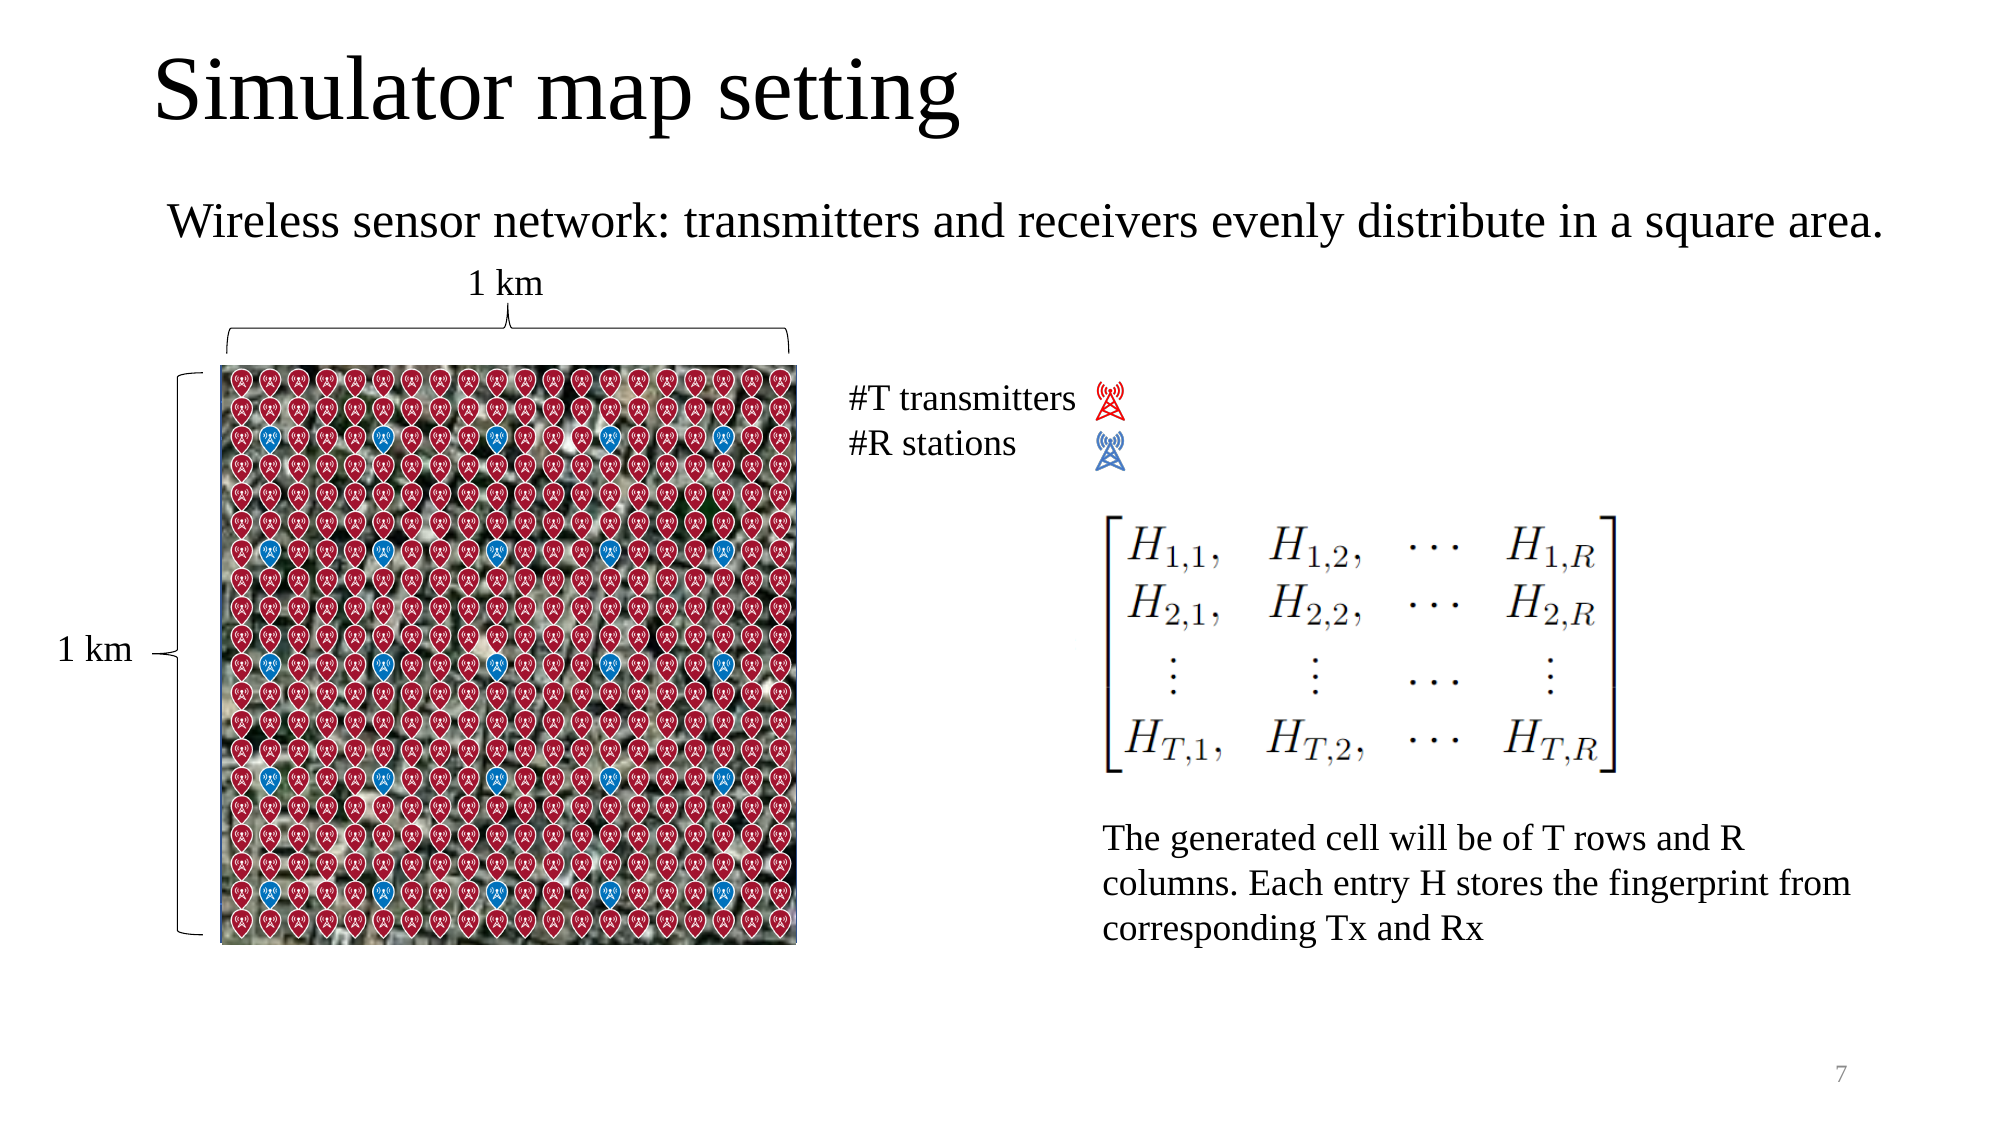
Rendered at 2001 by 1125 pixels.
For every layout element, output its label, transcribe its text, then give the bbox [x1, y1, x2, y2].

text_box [41, 250, 1375, 942]
picture [1087, 428, 1133, 474]
text_box The generated cell will be of T rows and R columns. Each entry H stores the fingerprint from corresponding Tx and Rx [1087, 805, 1902, 956]
text_box Wireless sensor network: transmitters and receivers evenly distribute in a square area. [1375, 179, 1902, 315]
picture [1075, 483, 1630, 787]
slide_number 7 [1412, 1042, 1863, 1103]
text_box Simulator map setting [137, 32, 1863, 251]
picture [222, 365, 796, 945]
picture [1087, 378, 1133, 424]
